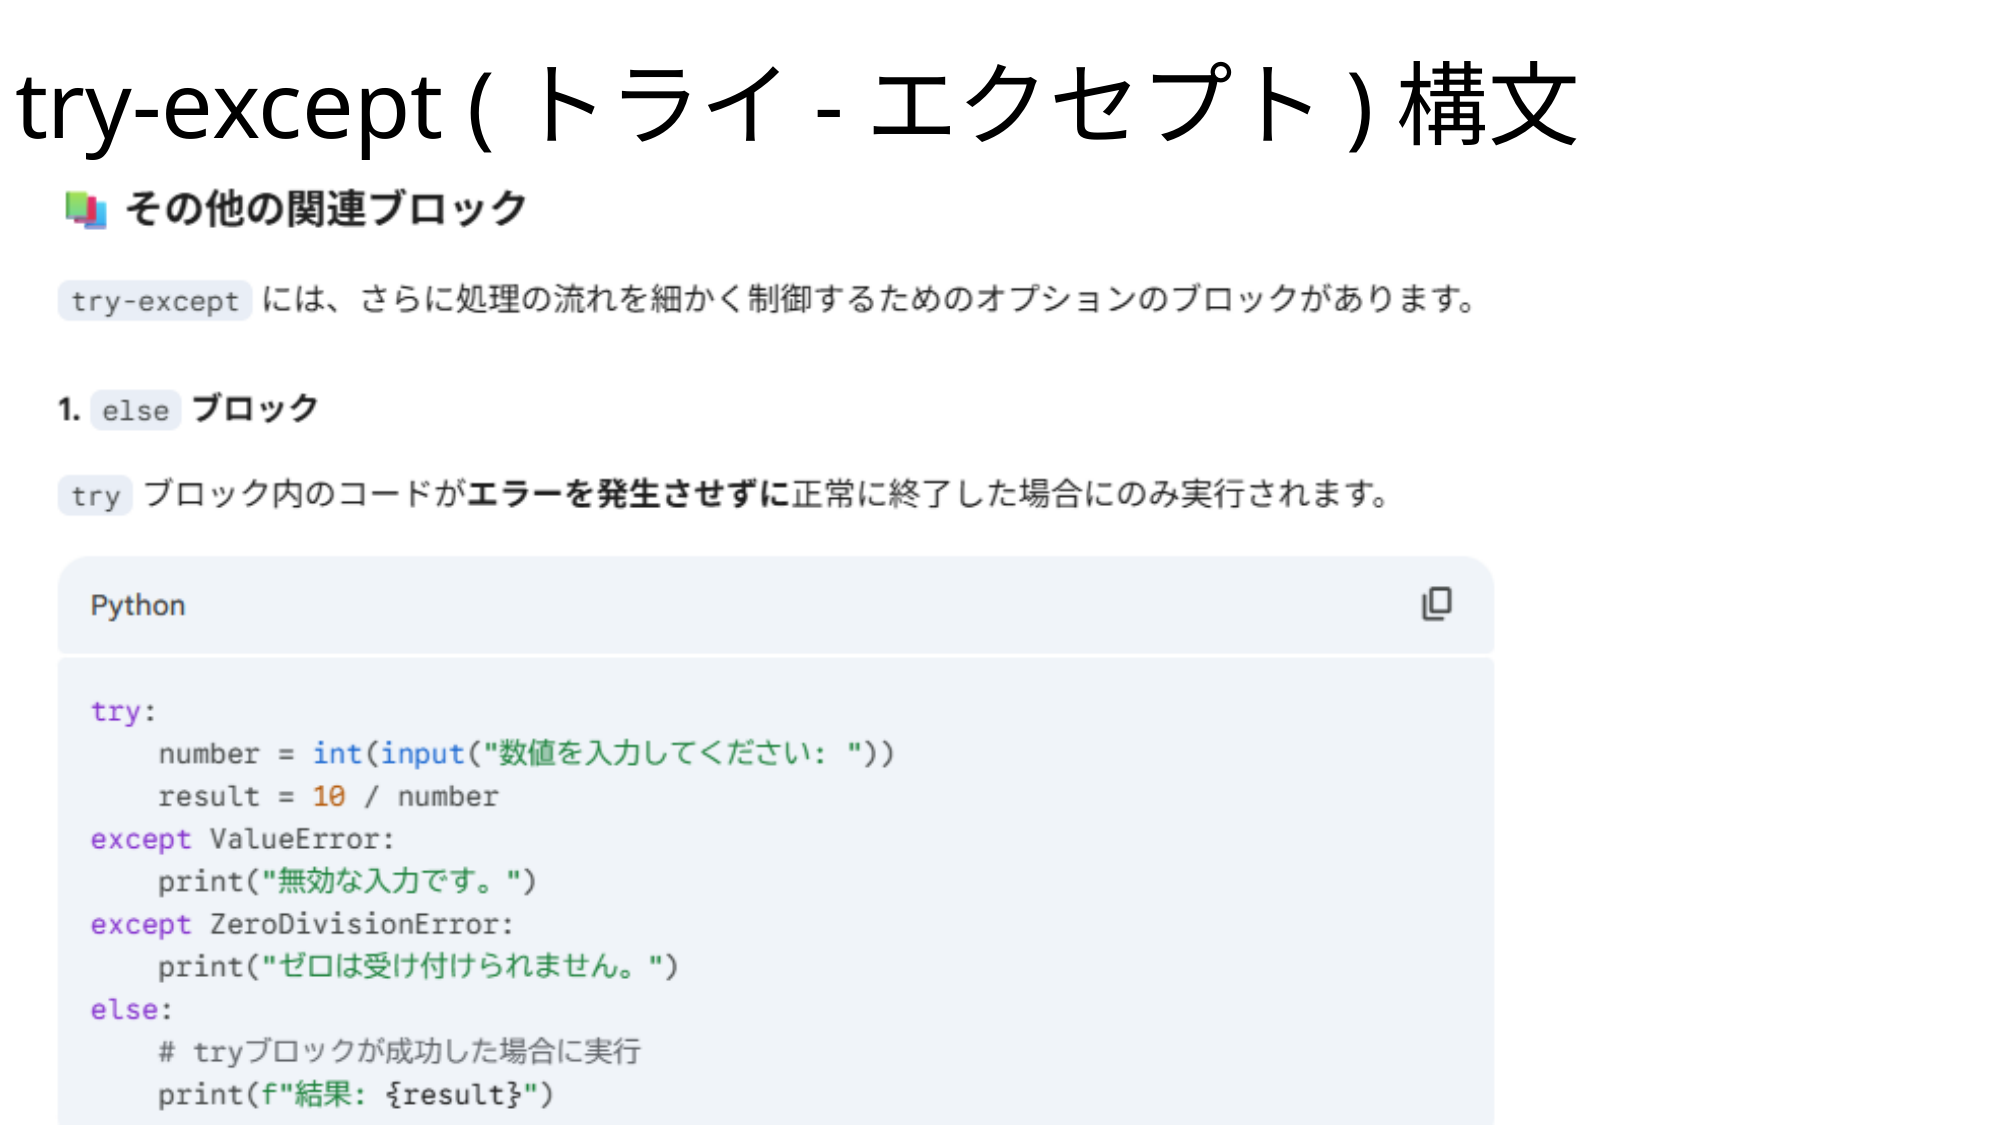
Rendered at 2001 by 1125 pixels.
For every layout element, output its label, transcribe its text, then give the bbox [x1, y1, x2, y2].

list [33, 165, 1509, 1125]
title try-except (トライ-エクセプト)構文 [0, 0, 1725, 218]
